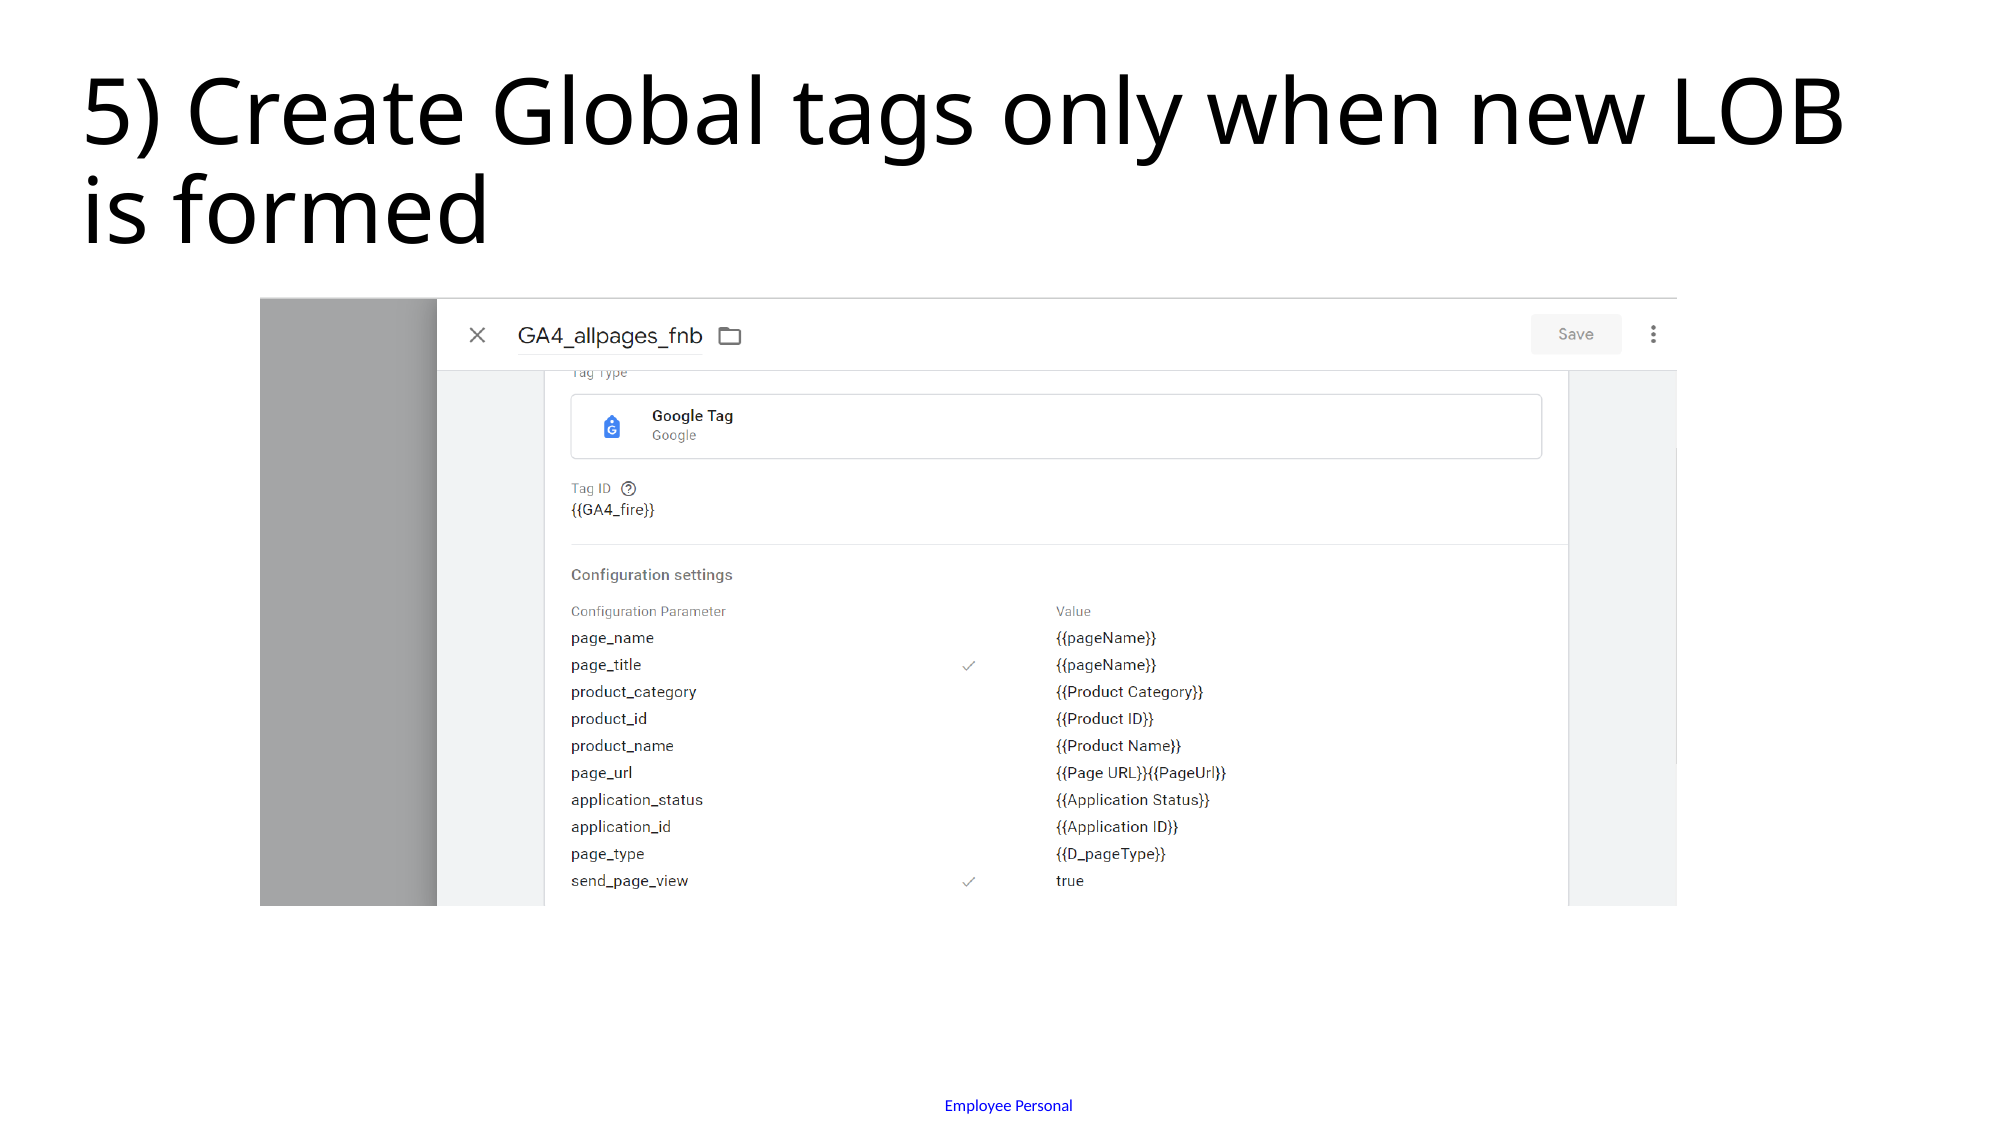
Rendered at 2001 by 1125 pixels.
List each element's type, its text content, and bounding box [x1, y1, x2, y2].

picture [259, 295, 1678, 906]
title 5) Create Global tags only when new LOB is formed [66, 55, 1880, 274]
